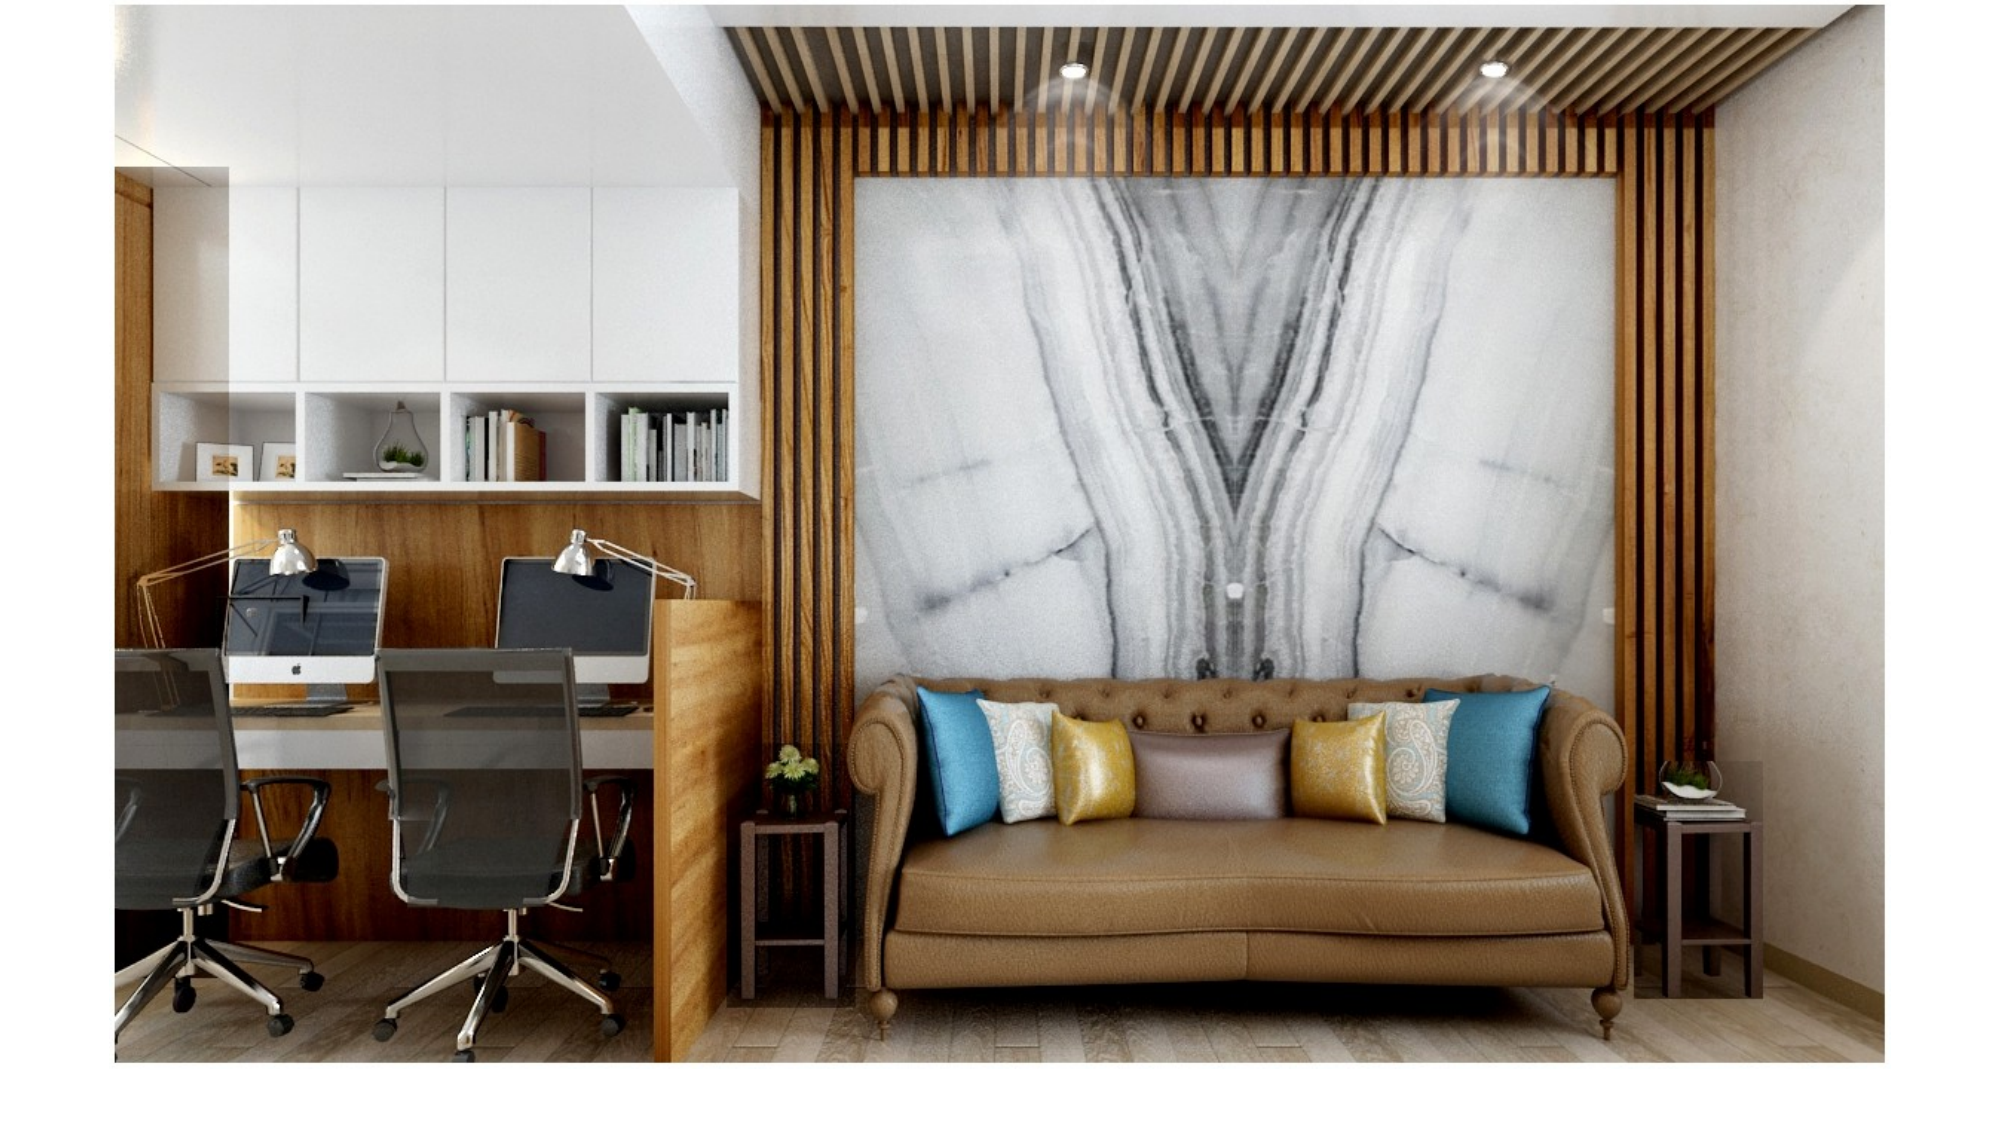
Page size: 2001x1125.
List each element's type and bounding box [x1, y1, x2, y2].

picture [109, 0, 1891, 1069]
